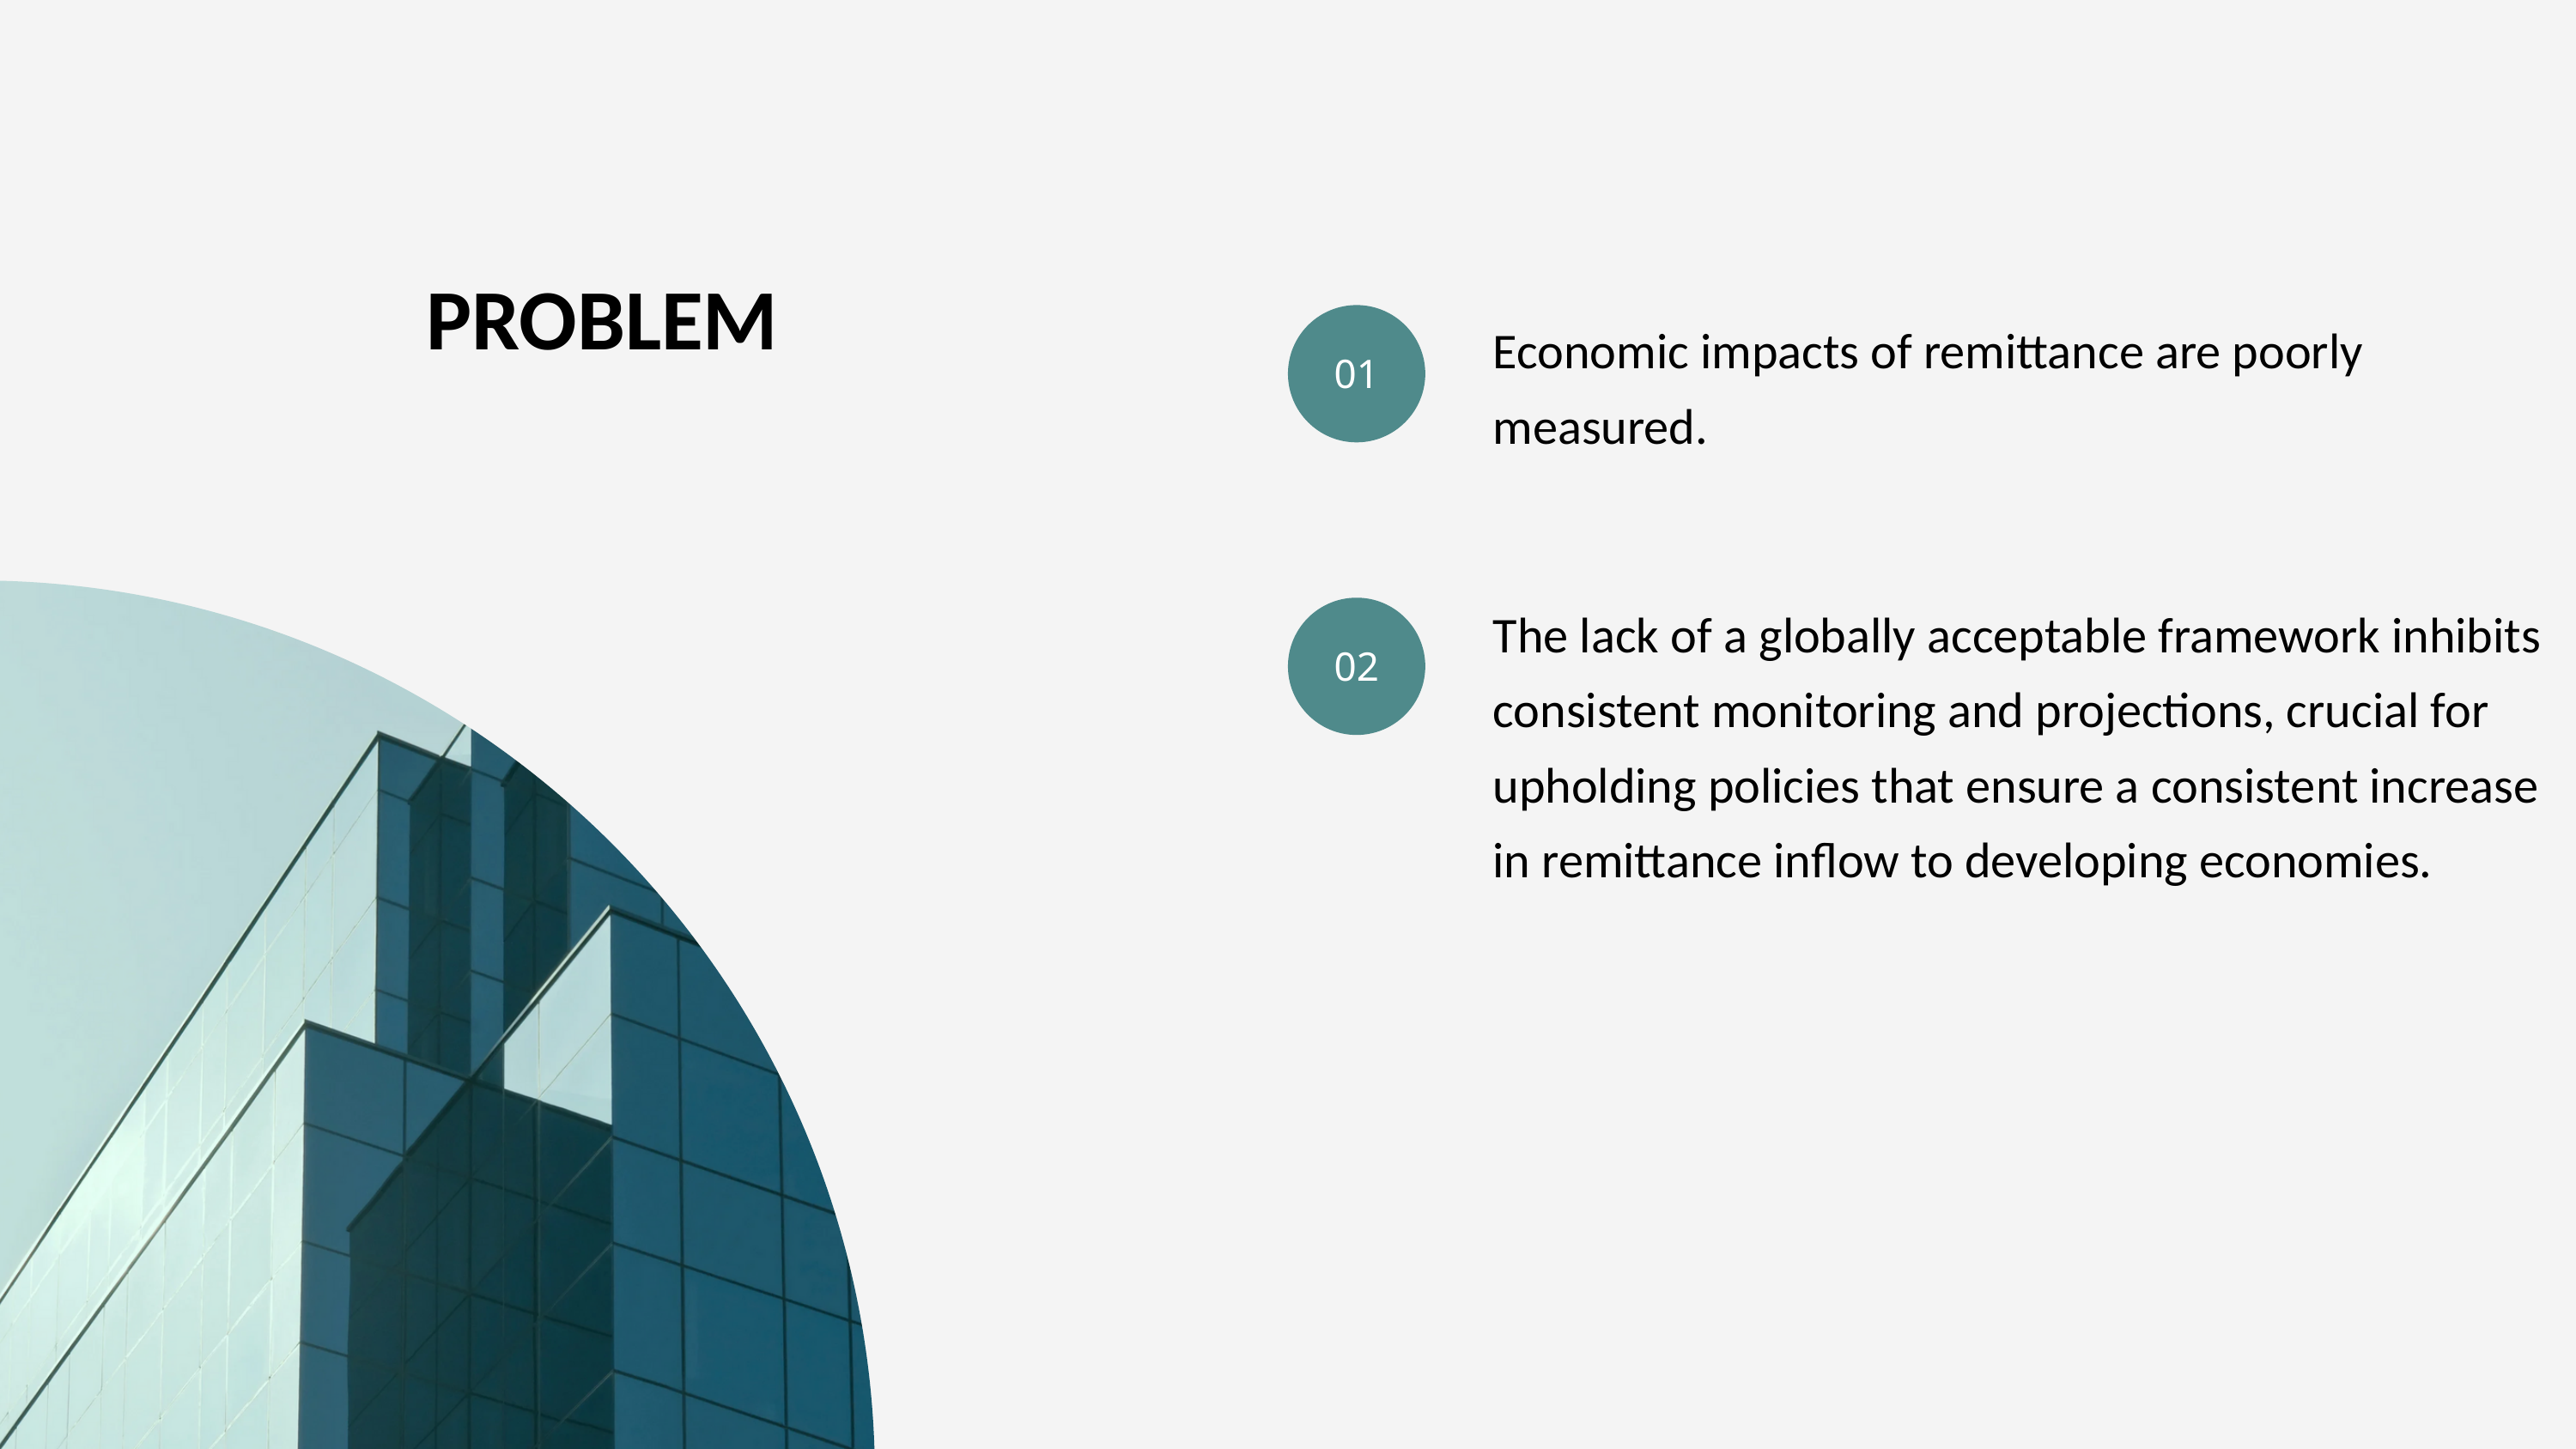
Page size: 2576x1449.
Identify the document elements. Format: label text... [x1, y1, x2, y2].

text_box PROBLEM [425, 239, 1069, 367]
text_box The lack of a globally acceptable framework inhibits consistent monitoring and projections, crucial for upholding policies that ensure a consistent increase in remittance inflow to developing economies. [1492, 587, 2544, 963]
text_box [1287, 305, 1426, 443]
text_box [0, 579, 876, 1449]
text_box Economic impacts of remittance are poorly measured. [1492, 303, 2544, 530]
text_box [1287, 597, 1426, 736]
